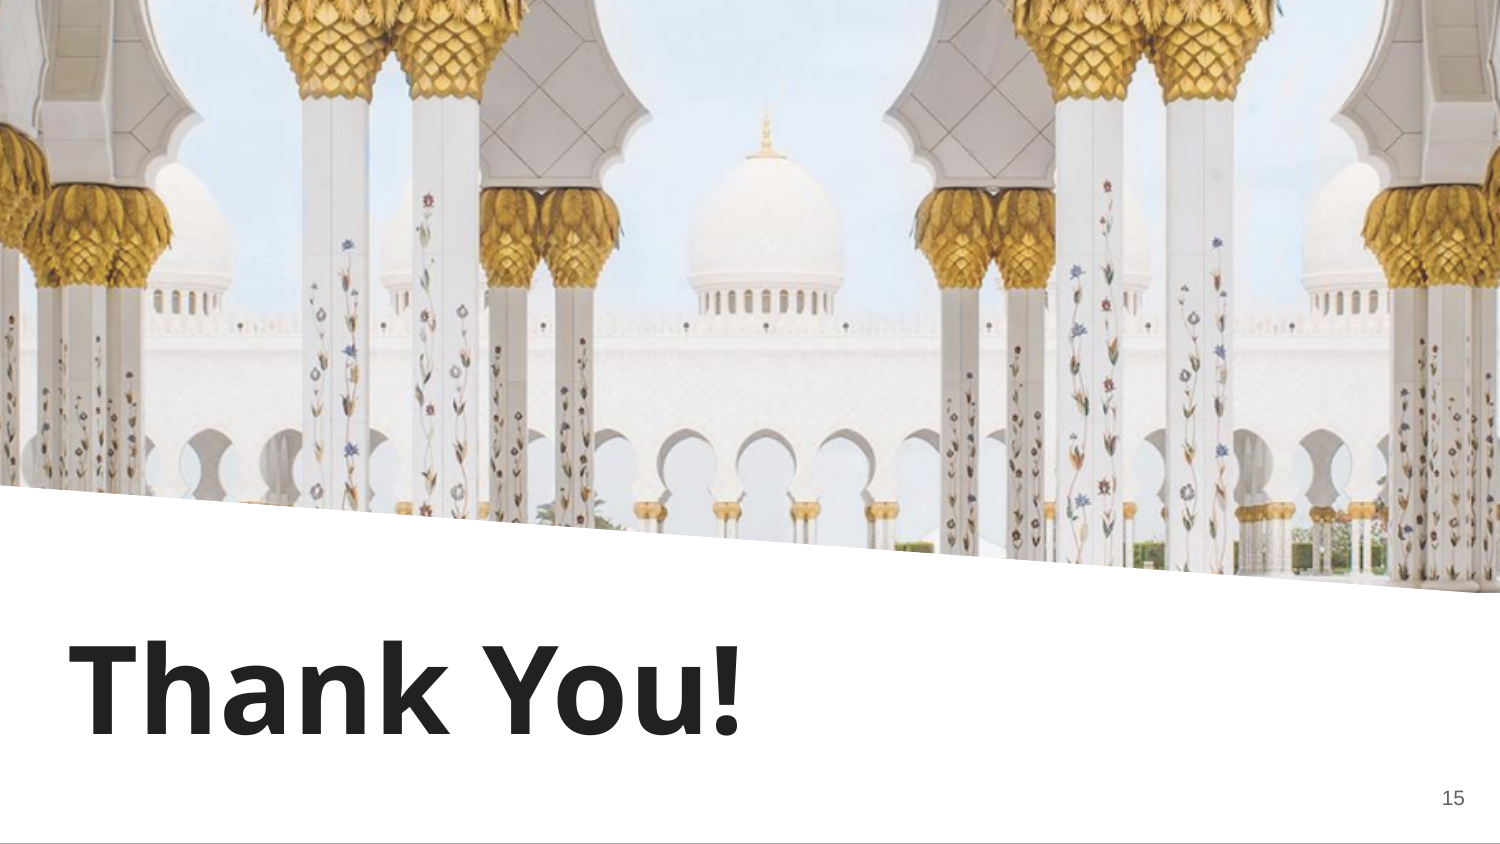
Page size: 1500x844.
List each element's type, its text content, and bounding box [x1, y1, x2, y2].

title Thank You! [52, 602, 1191, 775]
picture [0, 0, 1500, 594]
text_box [0, 601, 1500, 844]
slide_number ‹#› [1389, 764, 1480, 830]
